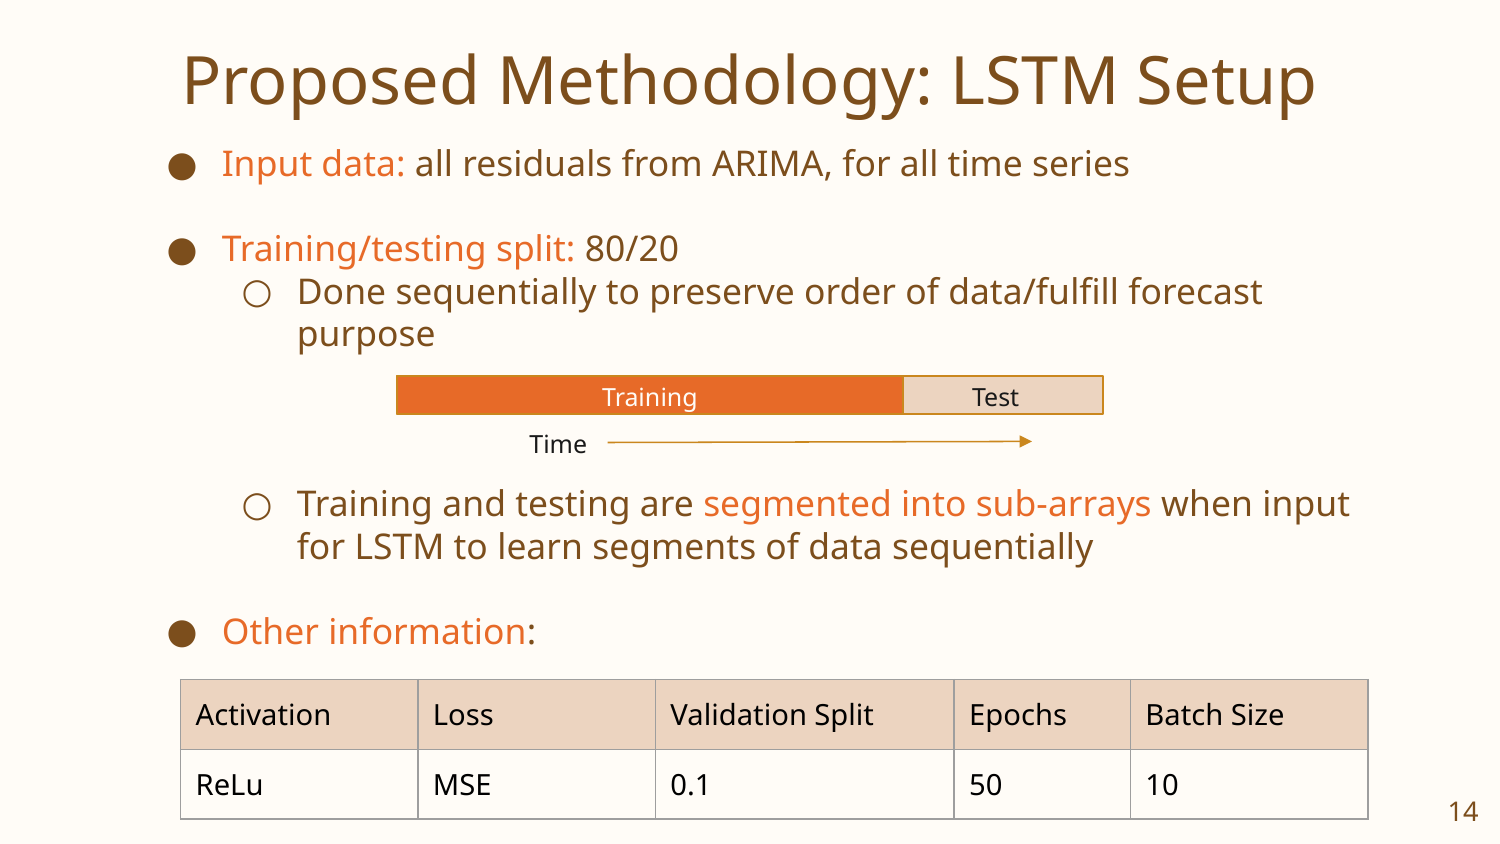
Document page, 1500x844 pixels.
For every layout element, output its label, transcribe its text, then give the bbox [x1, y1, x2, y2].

table_cell 0.1 [656, 750, 953, 818]
table_cell 50 [955, 750, 1130, 818]
table_header Loss [419, 680, 655, 749]
table_header Activation [181, 680, 417, 749]
title Proposed Methodology: LSTM Setup [118, 23, 1382, 117]
list Input data: all residuals from ARIMA, for all time series Training/testing split: 80/20 Done sequentially to preserve order of data/fulfill forecast purpose Training and testing are segmented into sub-arrays when input for LSTM to learn segments of data sequentially Other information: [131, 126, 1369, 835]
table_header Validation Split [656, 680, 953, 749]
table_cell MSE [419, 750, 655, 818]
text_box Training [537, 366, 763, 424]
table_cell ReLu [181, 750, 417, 818]
text_box Time [489, 413, 628, 471]
table_header Batch Size [1131, 680, 1367, 749]
text_box Test [882, 366, 1109, 424]
table_header Epochs [955, 680, 1130, 749]
text_box [397, 375, 537, 414]
text_box [763, 375, 882, 414]
table_cell 10 [1131, 750, 1367, 818]
slide_number 14 [1403, 779, 1494, 844]
